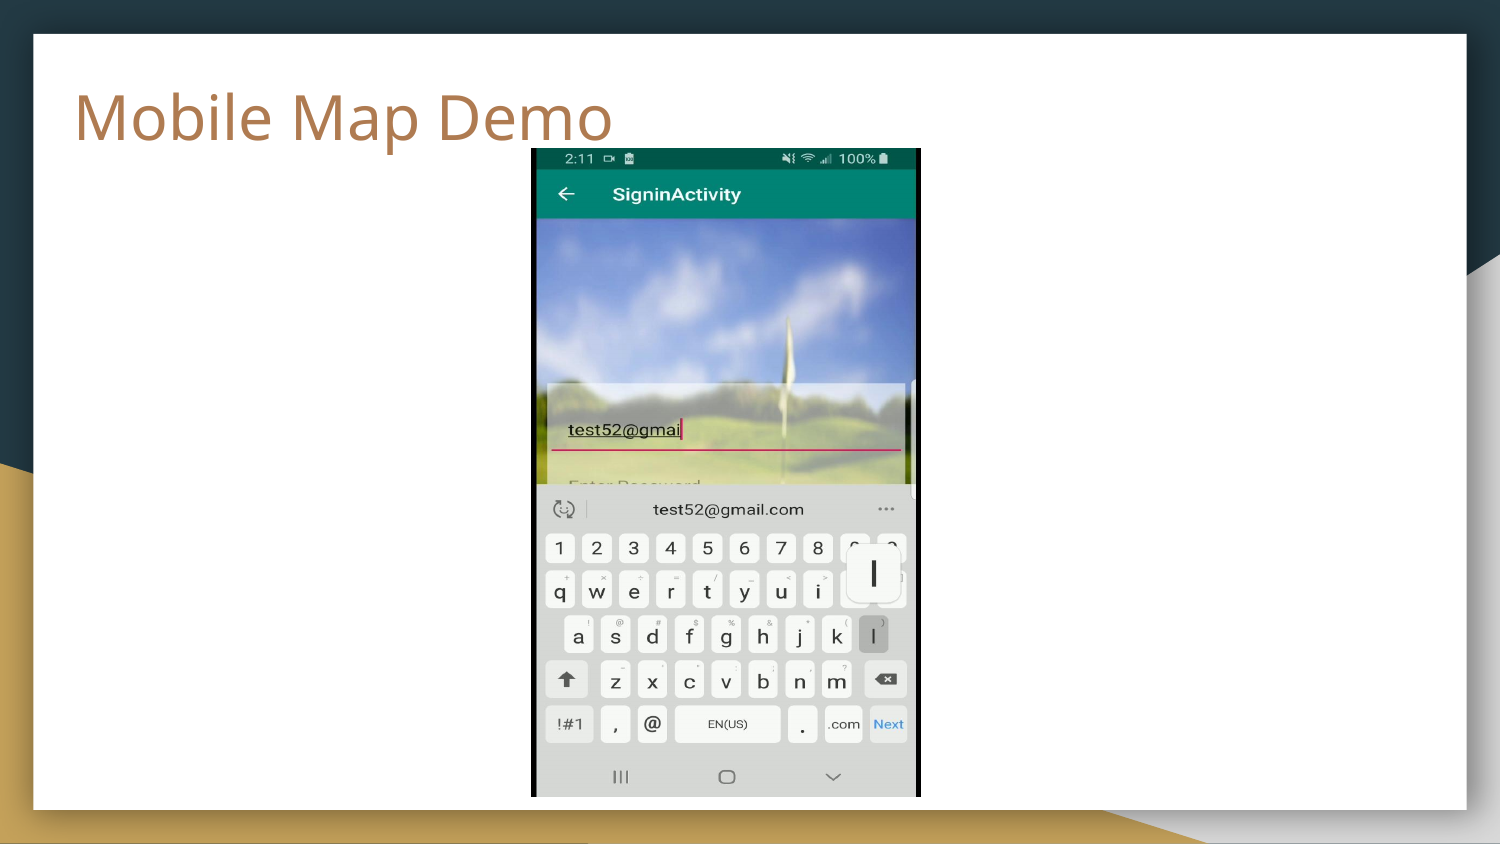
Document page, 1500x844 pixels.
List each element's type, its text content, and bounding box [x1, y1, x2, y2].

picture [531, 147, 922, 797]
title Mobile Map Demo [58, 63, 1061, 149]
